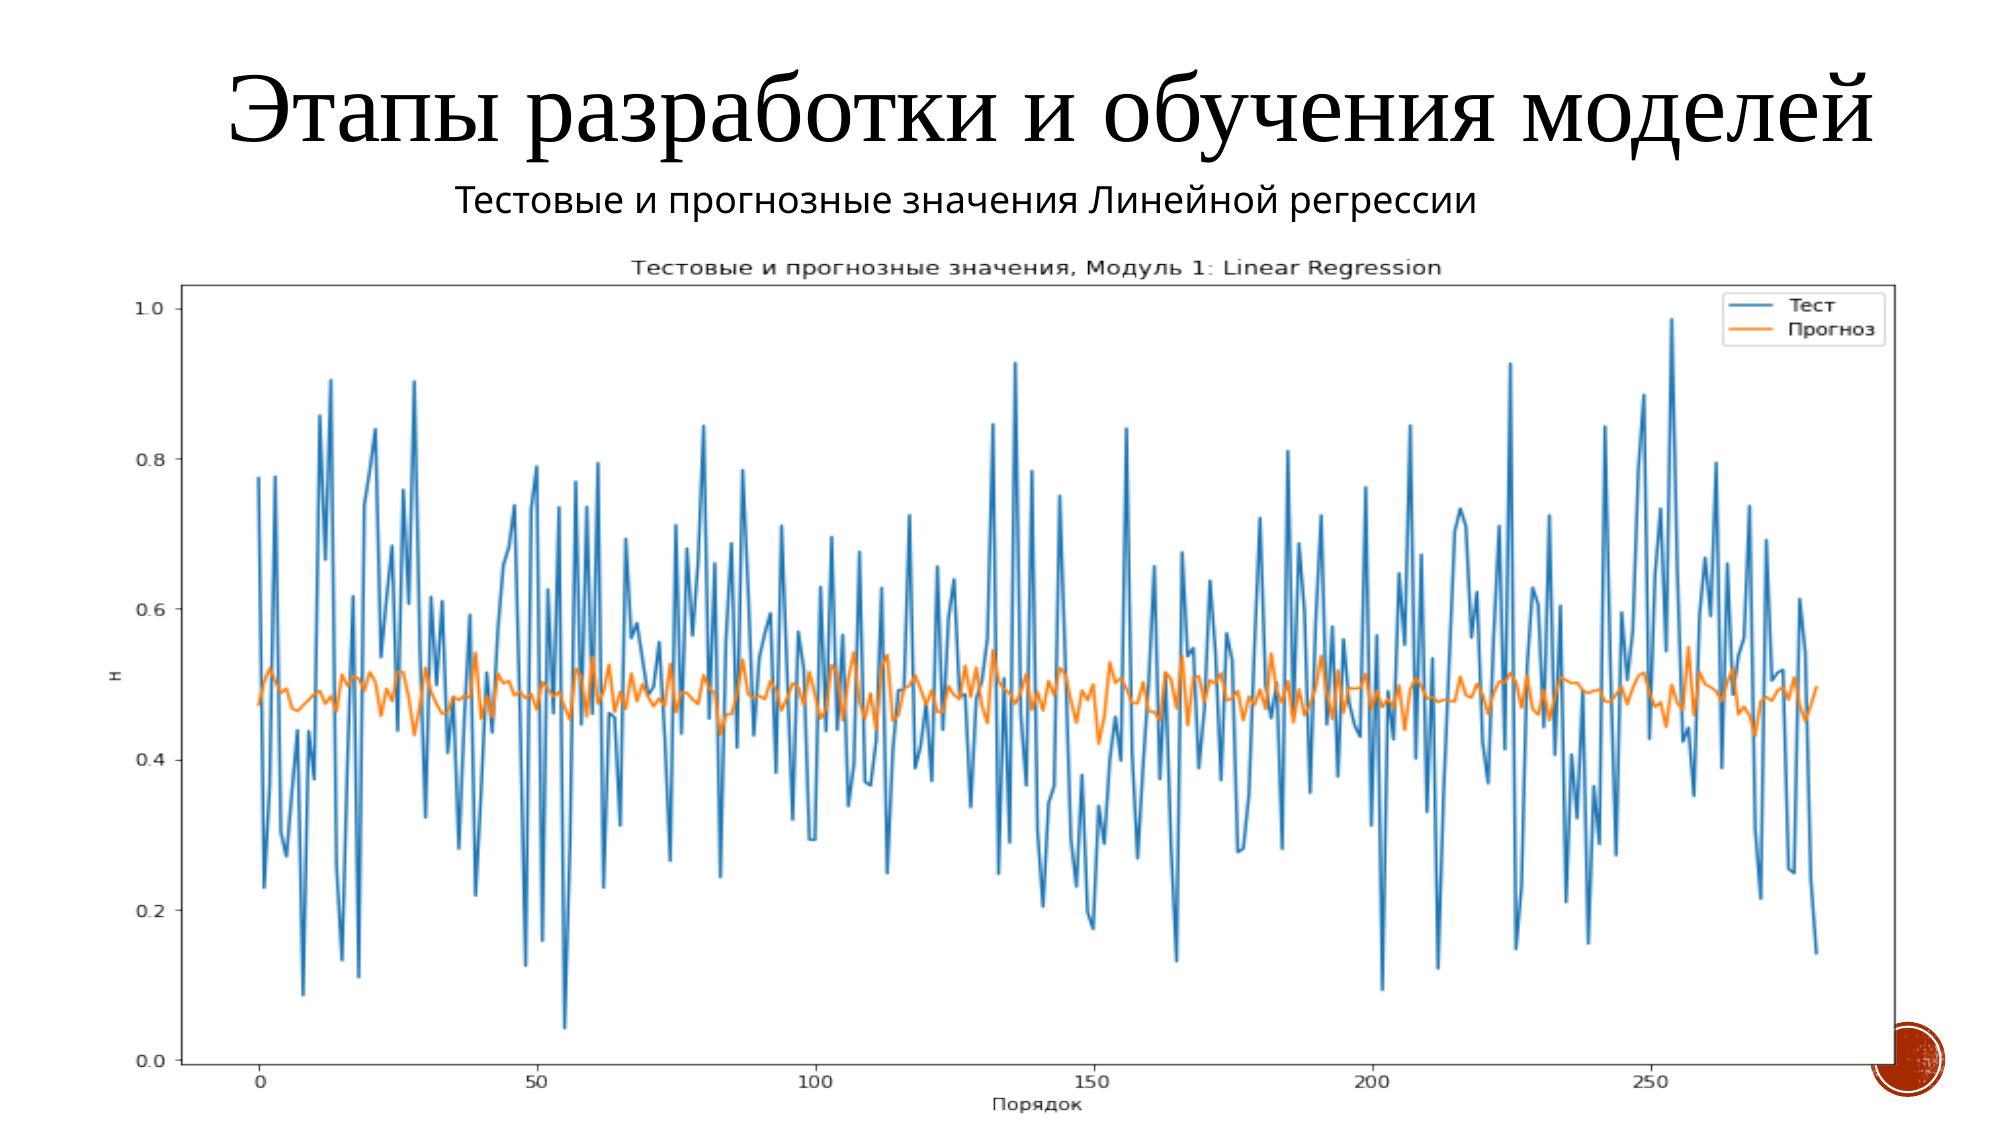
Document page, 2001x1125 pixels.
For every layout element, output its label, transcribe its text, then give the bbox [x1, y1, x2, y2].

text_box Тестовые и прогнозные значения Линейной регрессии [416, 168, 1517, 228]
picture [92, 248, 1906, 1125]
title Этапы разработки и обучения моделей [195, 49, 1908, 169]
